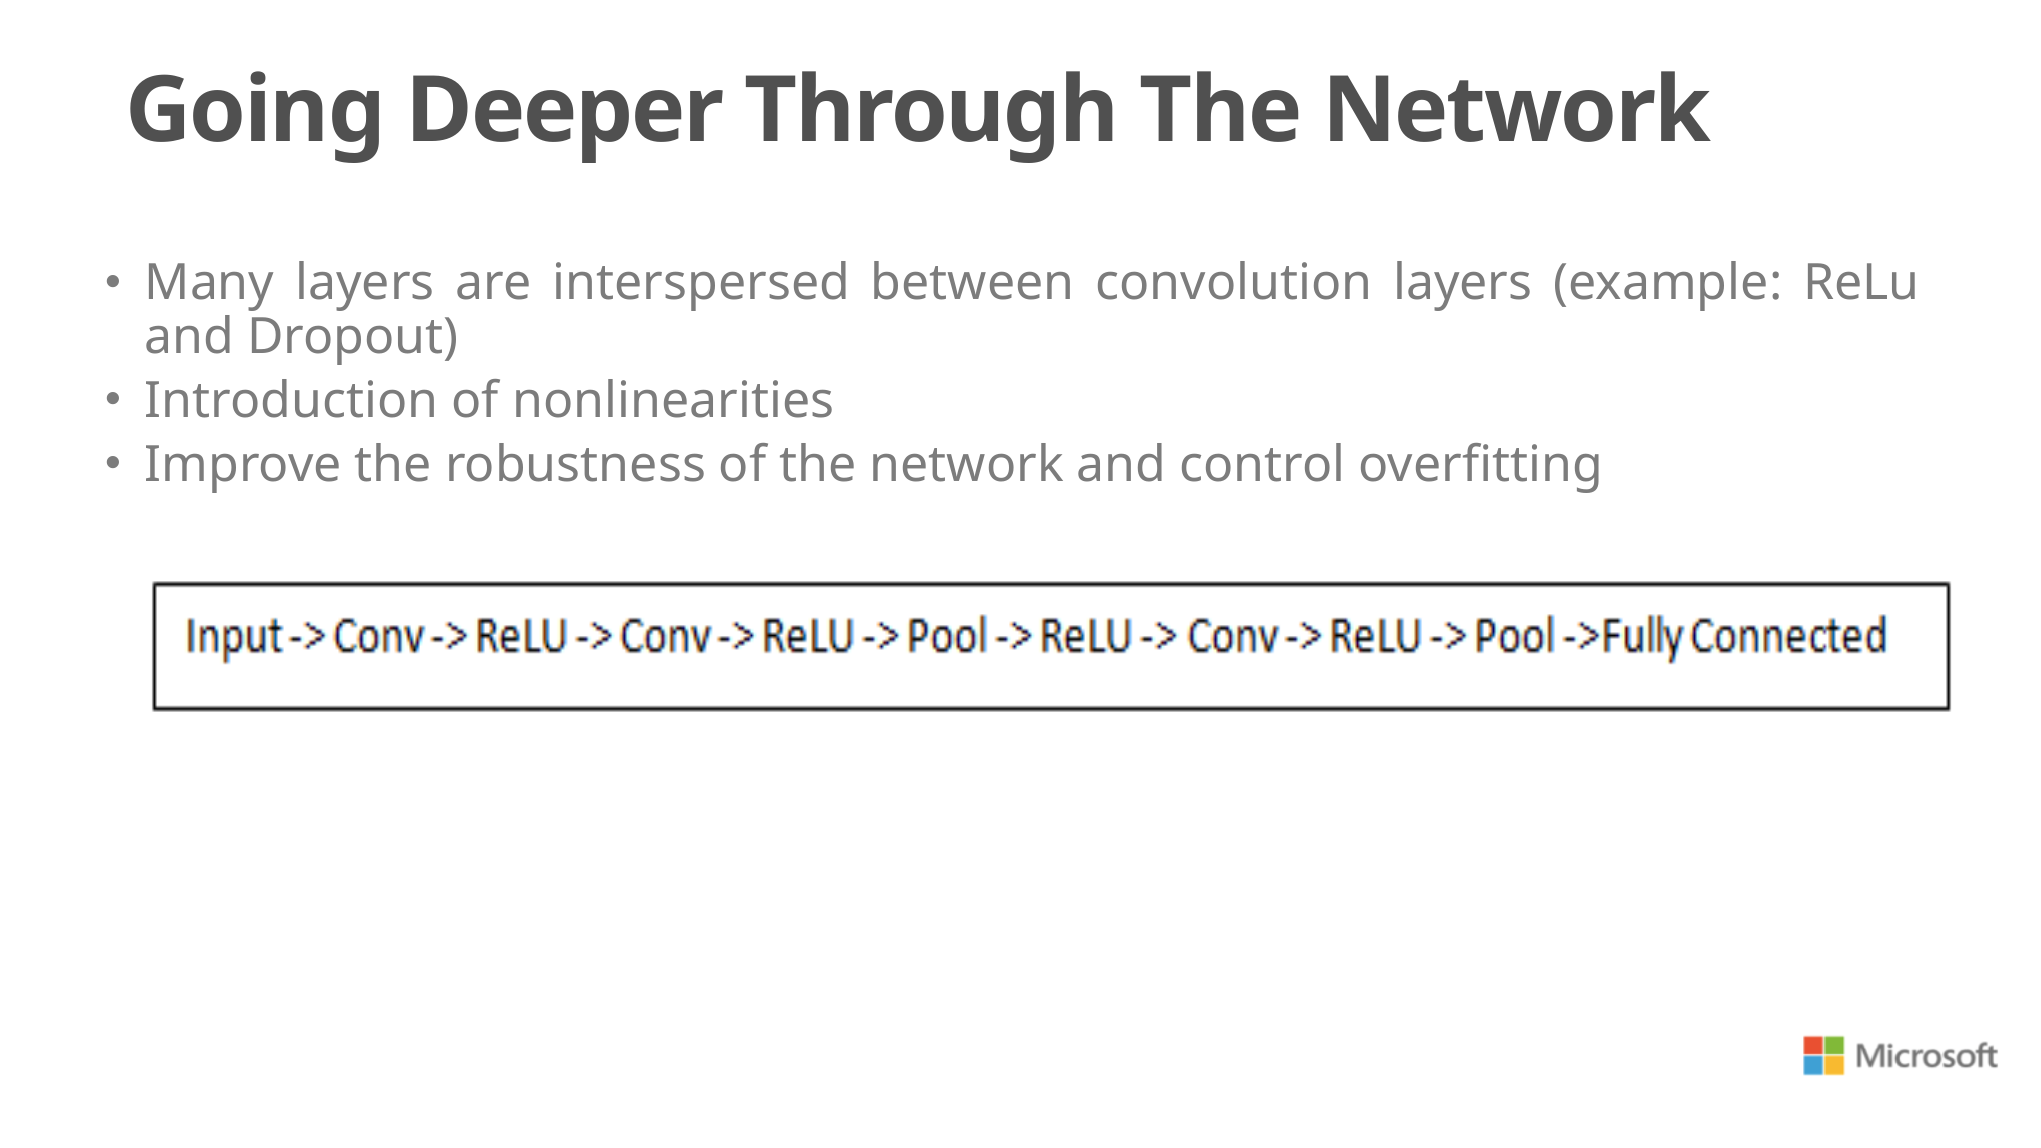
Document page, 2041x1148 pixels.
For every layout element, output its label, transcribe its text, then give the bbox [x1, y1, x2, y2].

text_box Many layers are interspersed between convolution layers (example: ReLu and Dropout) Introduction of nonlinearities Improve the robustness of the network and control overfitting [34, 249, 1936, 1089]
text_box Going Deeper Through The Network [110, 54, 2041, 206]
picture [1778, 1009, 2014, 1090]
picture [145, 569, 1960, 724]
text_box [63, 25, 2014, 176]
